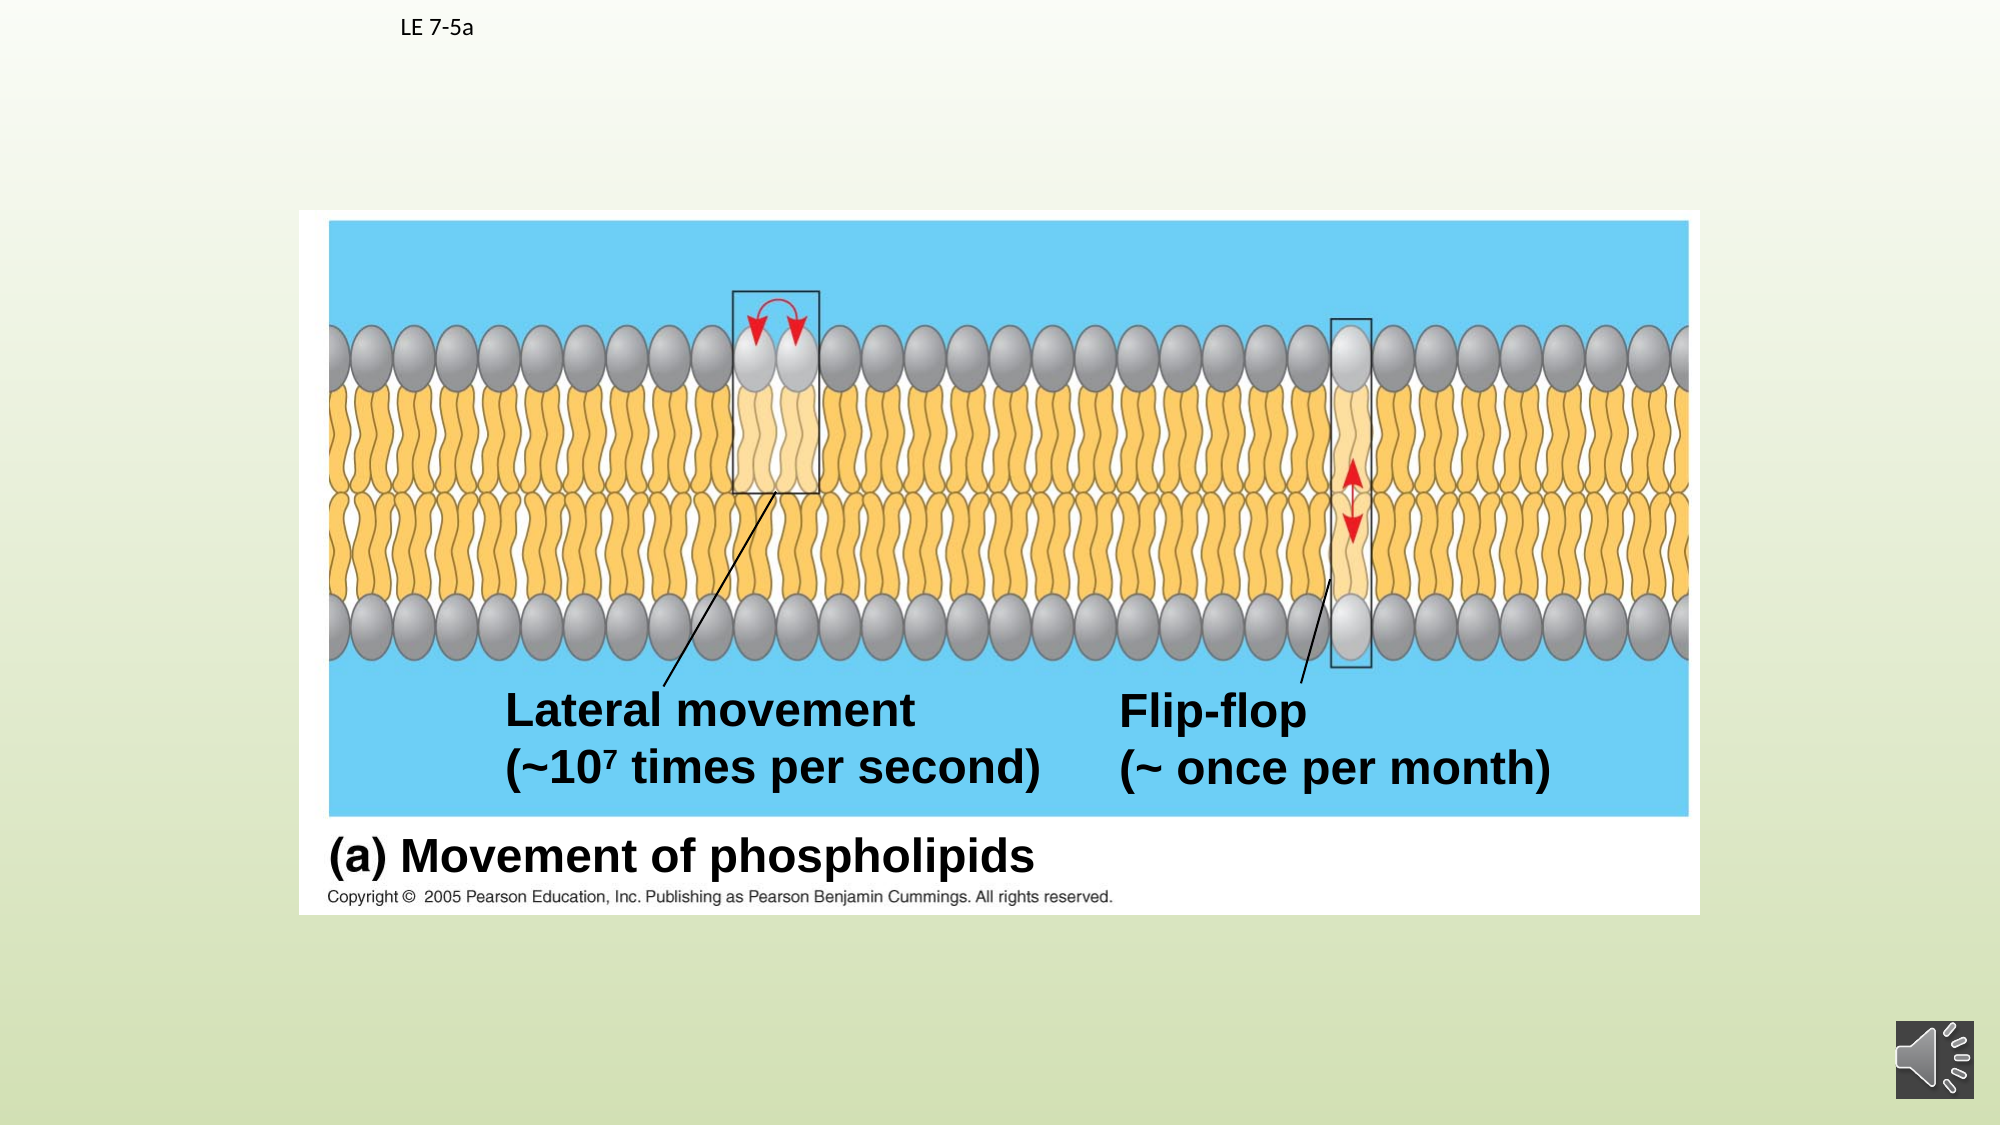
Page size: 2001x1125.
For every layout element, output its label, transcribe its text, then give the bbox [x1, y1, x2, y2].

picture [1894, 1019, 1976, 1101]
title LE 7-5a [275, 0, 600, 50]
picture [299, 210, 1701, 915]
